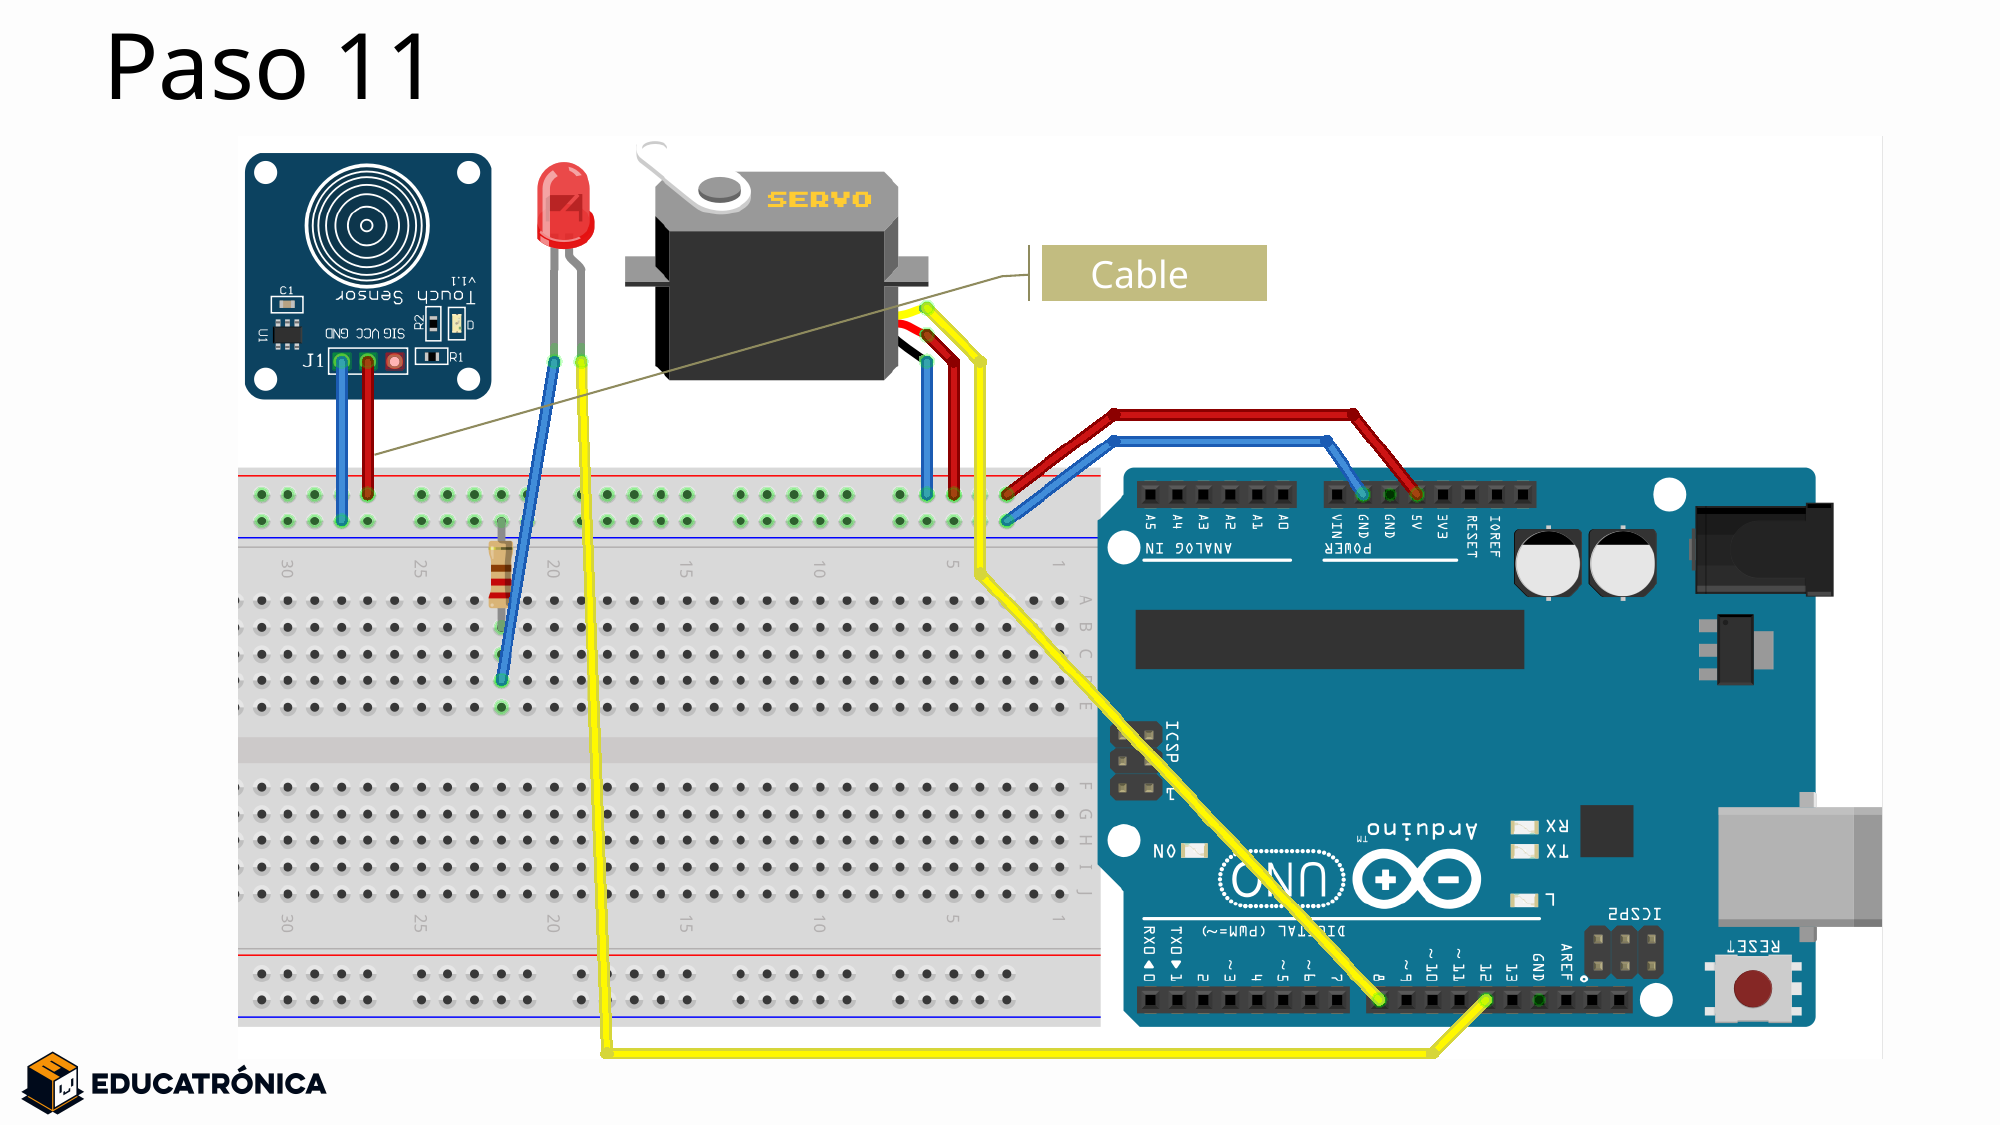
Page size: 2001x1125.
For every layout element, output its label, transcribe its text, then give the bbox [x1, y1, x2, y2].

title Paso 11 [88, 7, 1912, 133]
picture [19, 136, 1883, 1118]
